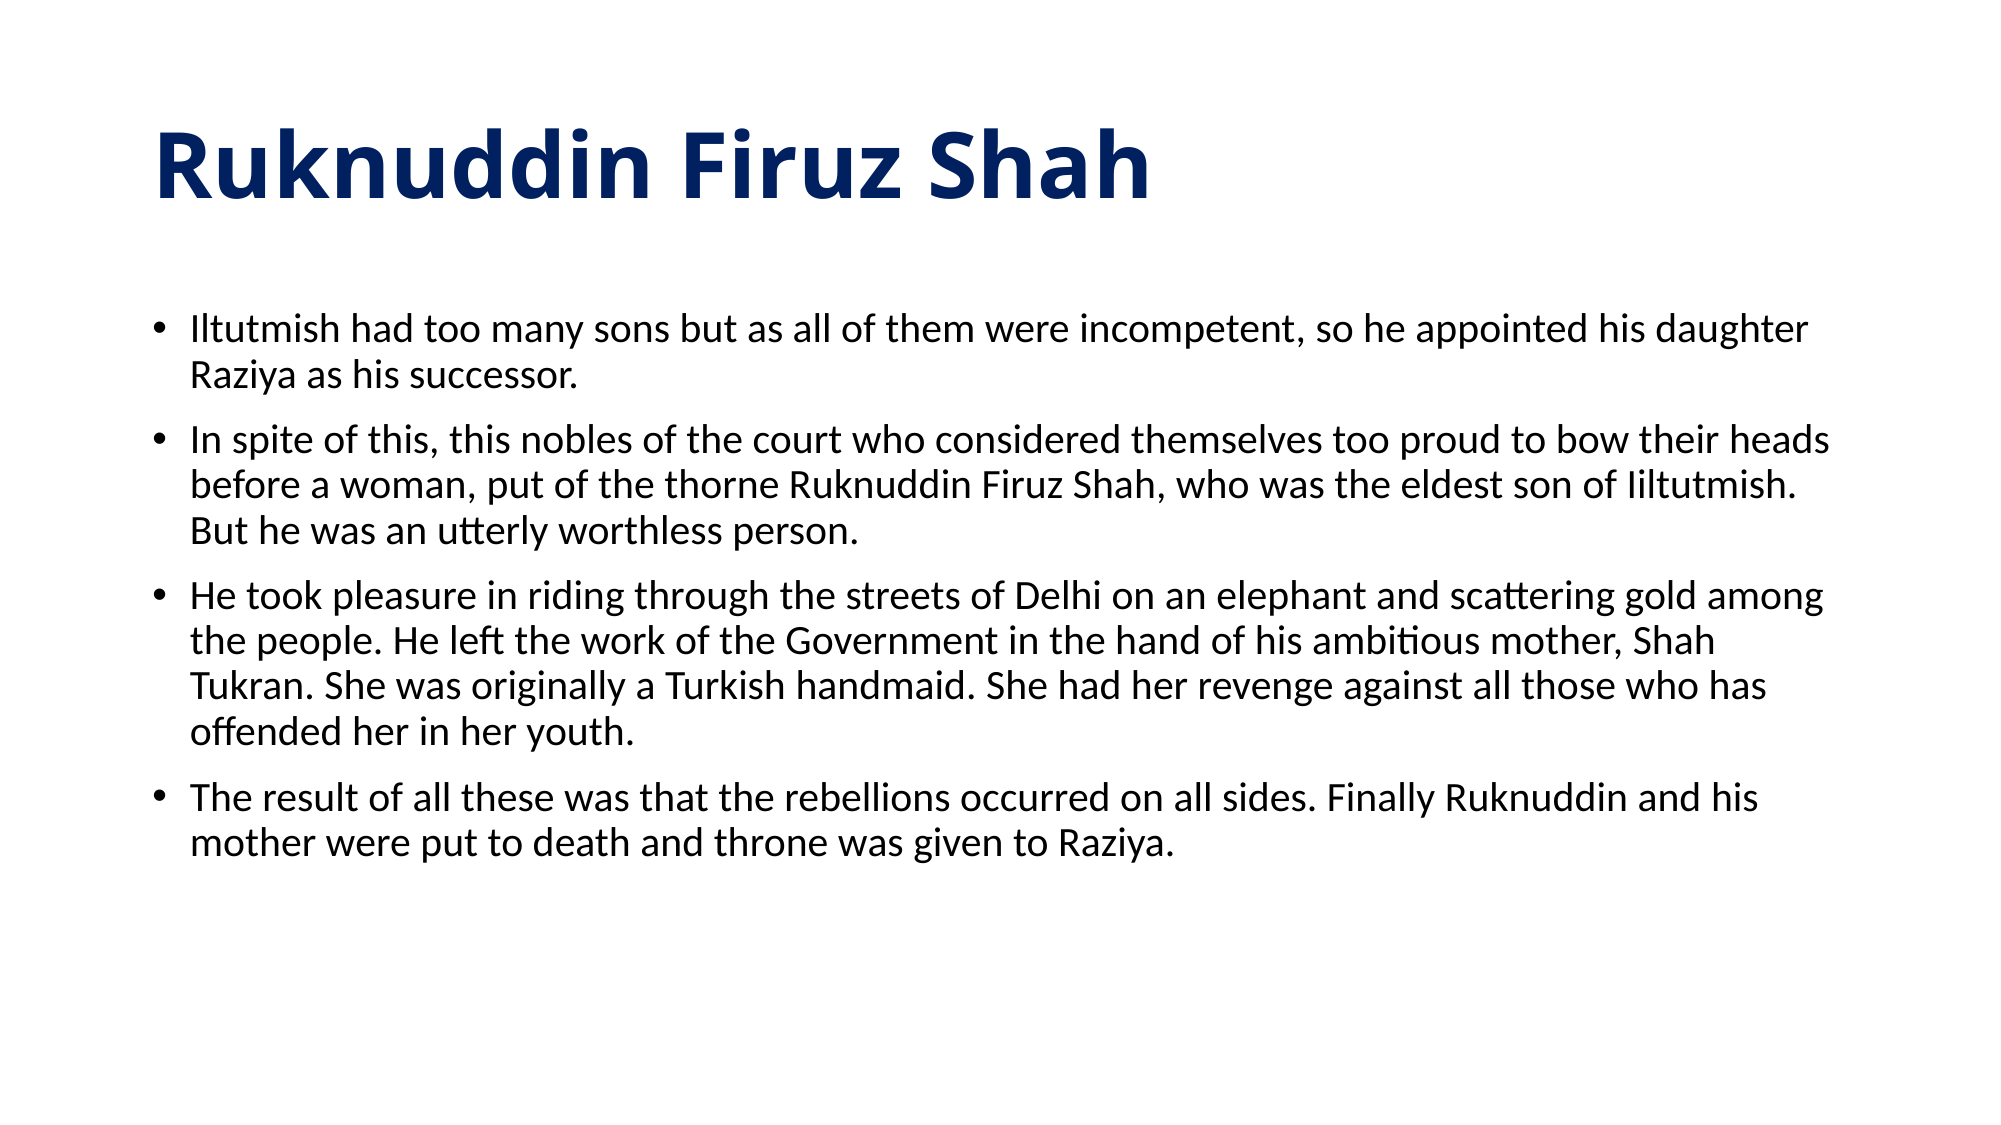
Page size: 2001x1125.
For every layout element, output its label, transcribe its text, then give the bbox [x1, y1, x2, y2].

list Iltutmish had too many sons but as all of them were incompetent, so he appointed his daughter Raziya as his successor. In spite of this, this nobles of the court who considered themselves too proud to bow their heads before a woman, put of the thorne Ruknuddin Firuz Shah, who was the eldest son of Iiltutmish. But he was an utterly worthless person. He took pleasure in riding through the streets of Delhi on an elephant and scattering gold among the people. He left the work of the Government in the hand of his ambitious mother, Shah Tukran. She was originally a Turkish handmaid. She had her revenge against all those who has offended her in her youth. The result of all these was that the rebellions occurred on all sides. Finally Ruknuddin and his mother were put to death and throne was given to Raziya. [137, 299, 1863, 1014]
title Ruknuddin Firuz Shah [137, 59, 1863, 278]
